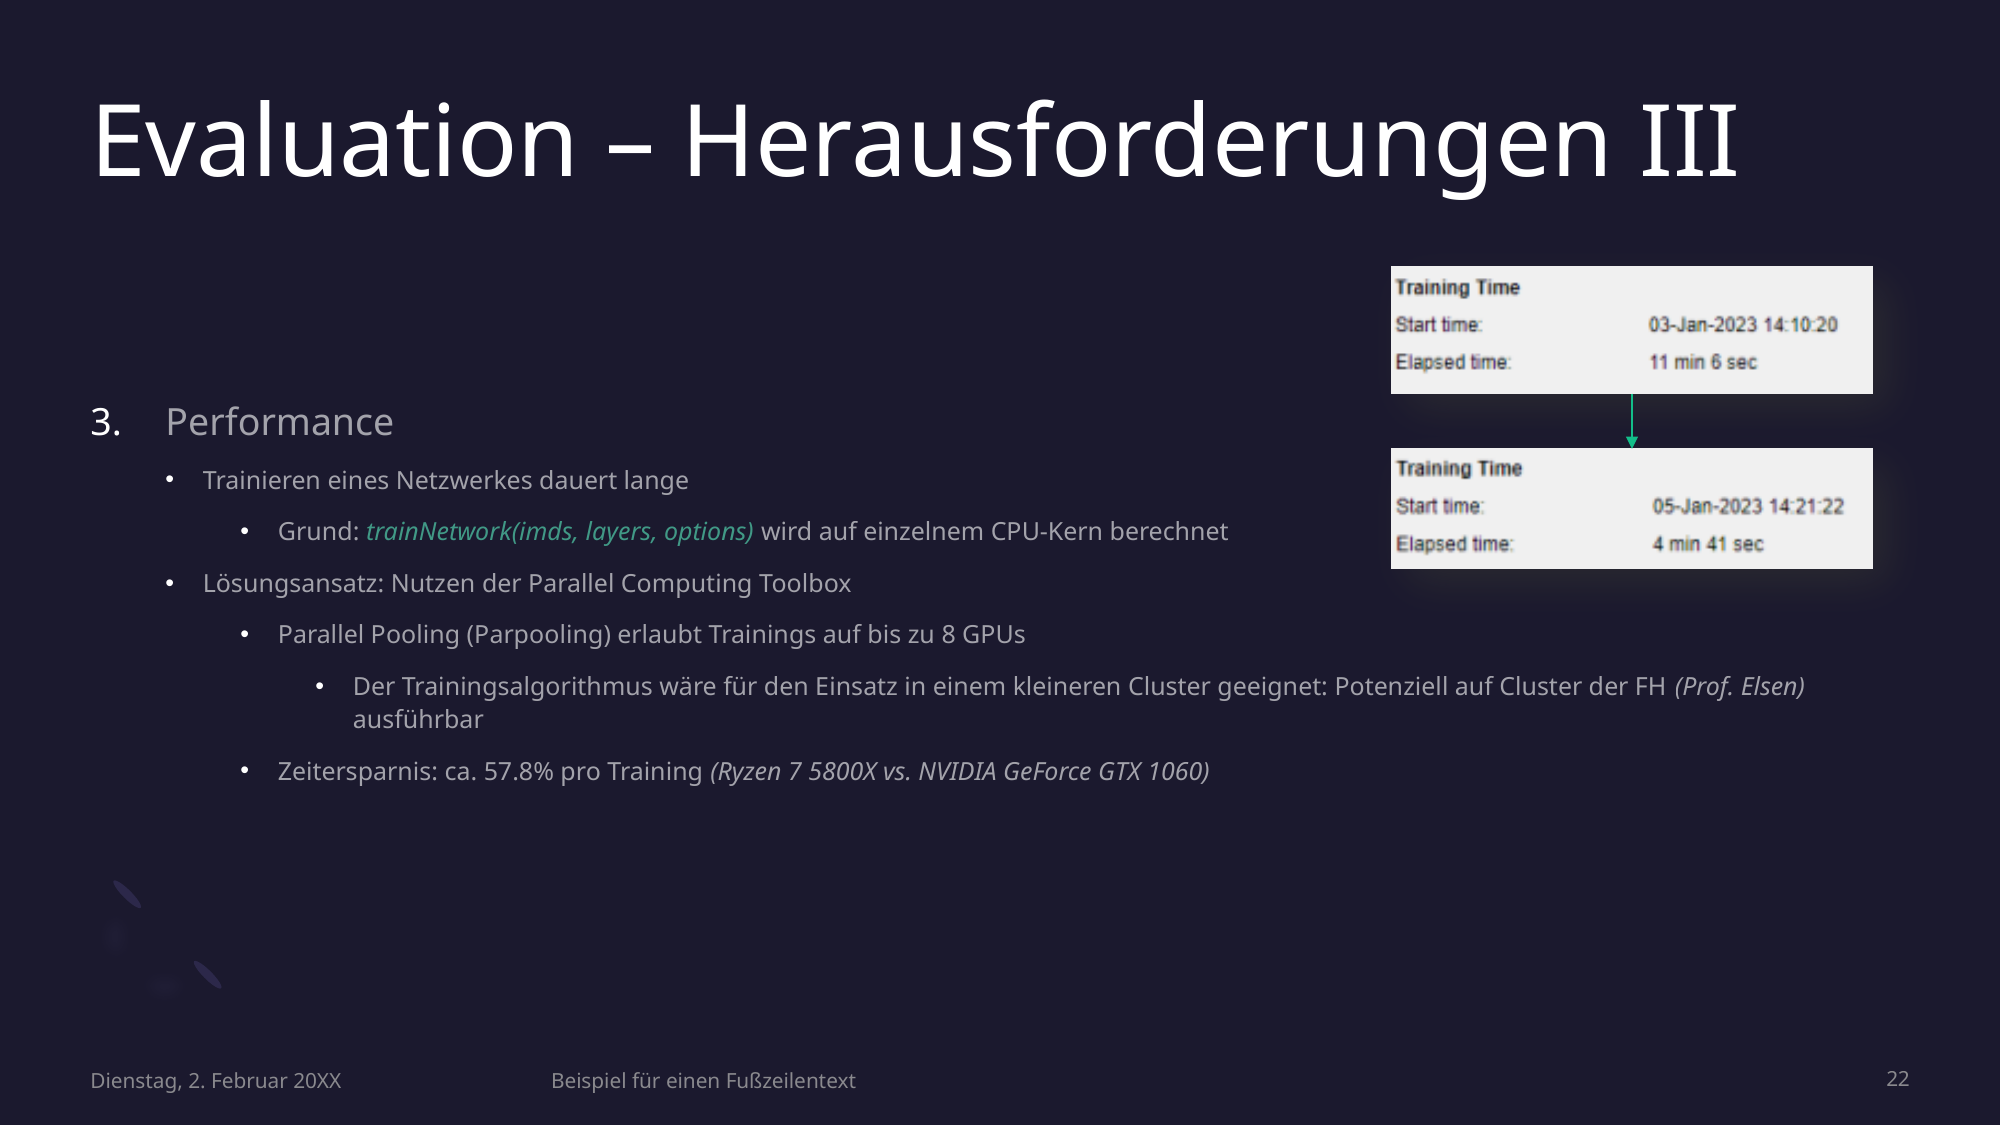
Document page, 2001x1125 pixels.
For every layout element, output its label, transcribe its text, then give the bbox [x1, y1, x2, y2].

footer Beispiel für einen Fußzeilentext [551, 1067, 1598, 1093]
slide_number 22 [1632, 1067, 1910, 1093]
picture [1391, 448, 1873, 569]
list Performance Trainieren eines Netzwerkes dauert lange Grund: trainNetwork(imds, layers, options) wird auf einzelnem CPU-Kern berechnet Lösungsansatz: Nutzen der Parallel Computing Toolbox Parallel Pooling (Parpooling) erlaubt Trainings auf bis zu 8 GPUs Der Trainingsalgorithmus wäre für den Einsatz in einem kleineren Cluster geeignet: Potenziell auf Cluster der FH (Prof. Elsen) ausführbar Zeitersparnis: ca. 57.8% pro Training (Ryzen 7 5800X vs. NVIDIA GeForce GTX 1060) [90, 393, 1910, 1046]
title Evaluation – Herausforderungen III [90, 90, 1910, 309]
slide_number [90, 1067, 522, 1093]
picture [1391, 266, 1873, 394]
